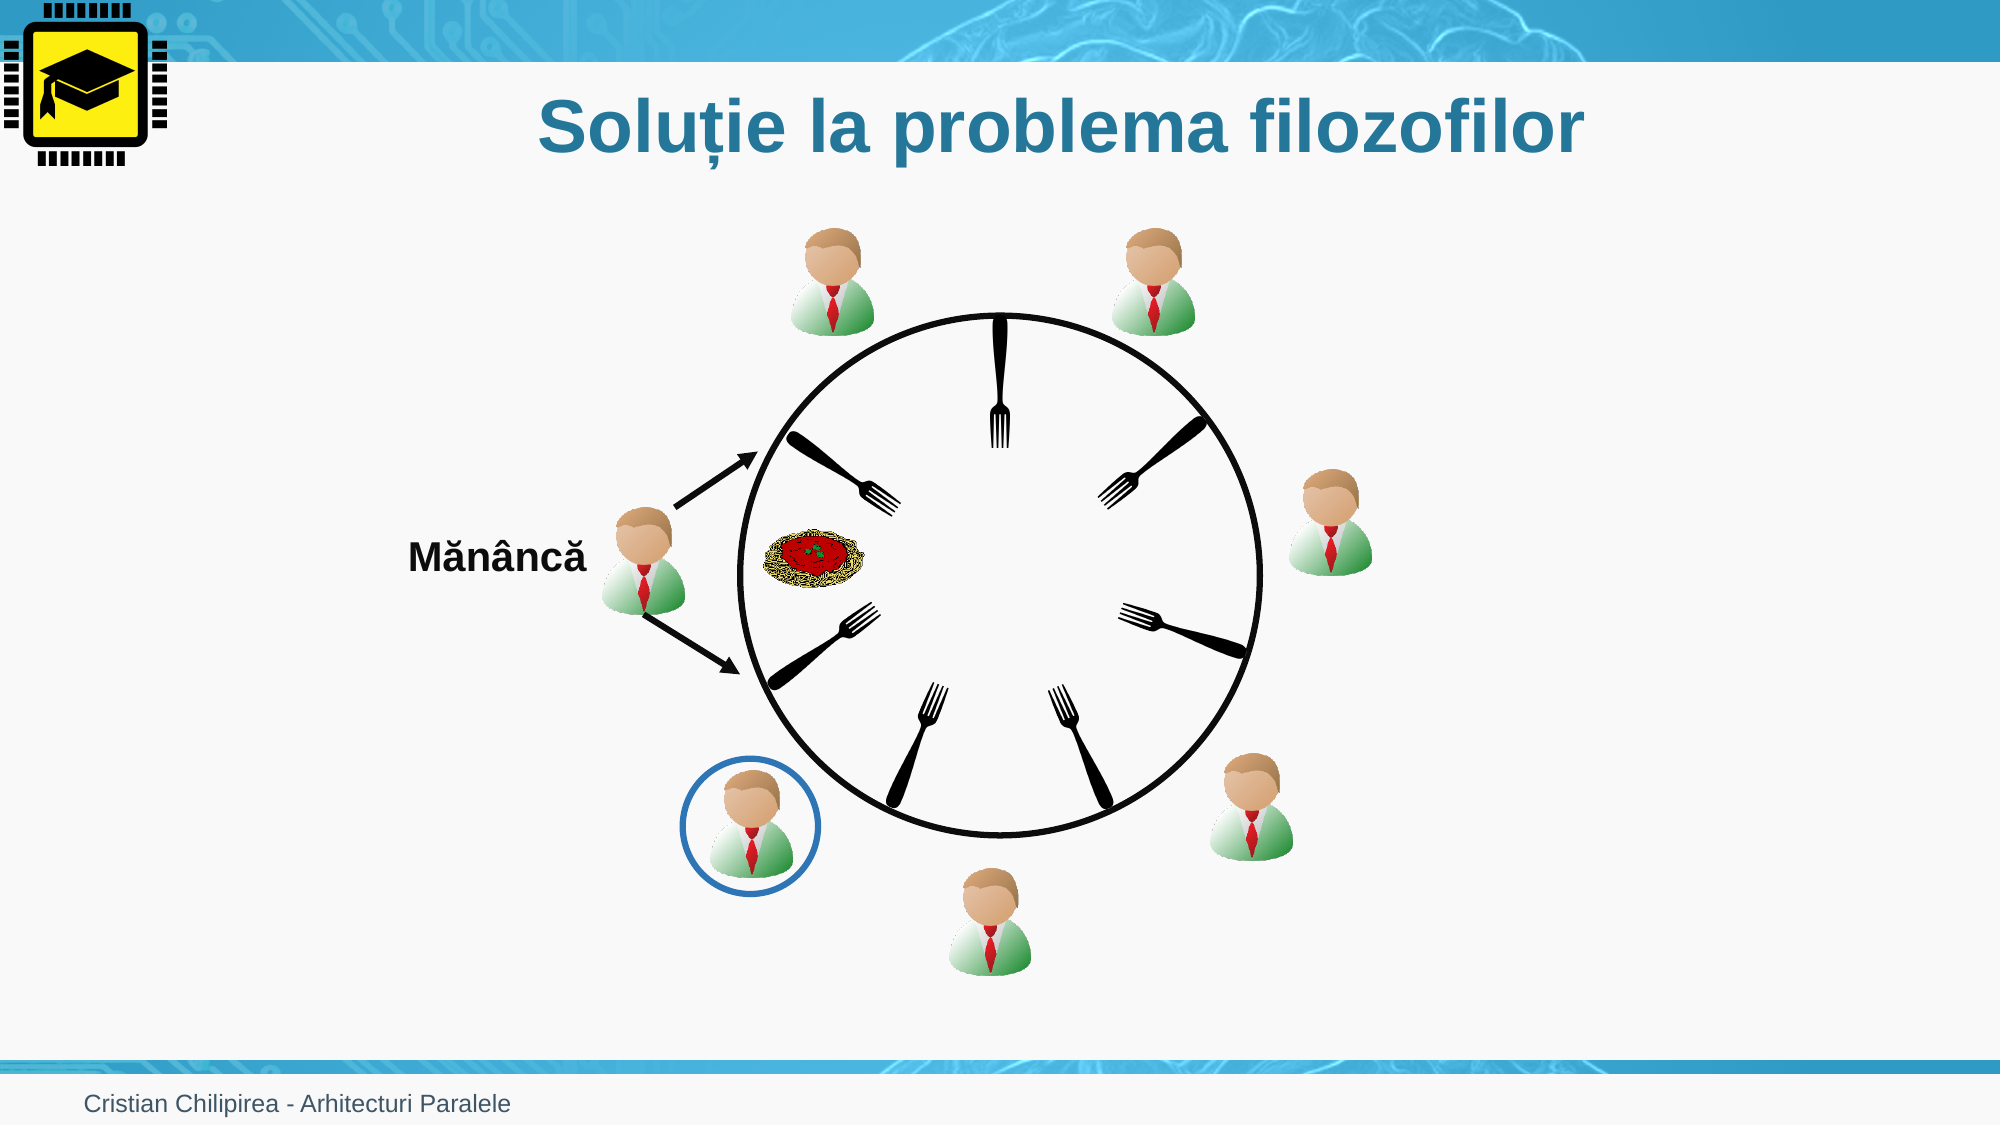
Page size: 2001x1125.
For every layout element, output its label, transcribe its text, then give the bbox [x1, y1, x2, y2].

picture [602, 507, 685, 615]
picture [1097, 395, 1210, 528]
picture [0, 1060, 2000, 1074]
picture [948, 868, 1031, 976]
picture [1112, 228, 1195, 336]
text_box [739, 314, 1261, 837]
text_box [674, 451, 758, 508]
text_box [681, 770, 820, 896]
text_box [711, 757, 790, 770]
picture [1289, 469, 1372, 576]
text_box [643, 614, 741, 675]
picture [791, 228, 874, 336]
picture [710, 770, 793, 878]
title Soluție la problema filozofilor [170, 76, 1955, 180]
picture [0, 0, 2000, 166]
text_box Mănâncă [393, 522, 602, 588]
footer Cristian Chilipirea - Arhitecturi Paralele [68, 1083, 1542, 1125]
picture [882, 680, 949, 812]
picture [1210, 753, 1293, 861]
picture [763, 406, 901, 714]
picture [1047, 681, 1117, 814]
picture [989, 315, 1010, 448]
picture [1118, 566, 1248, 698]
